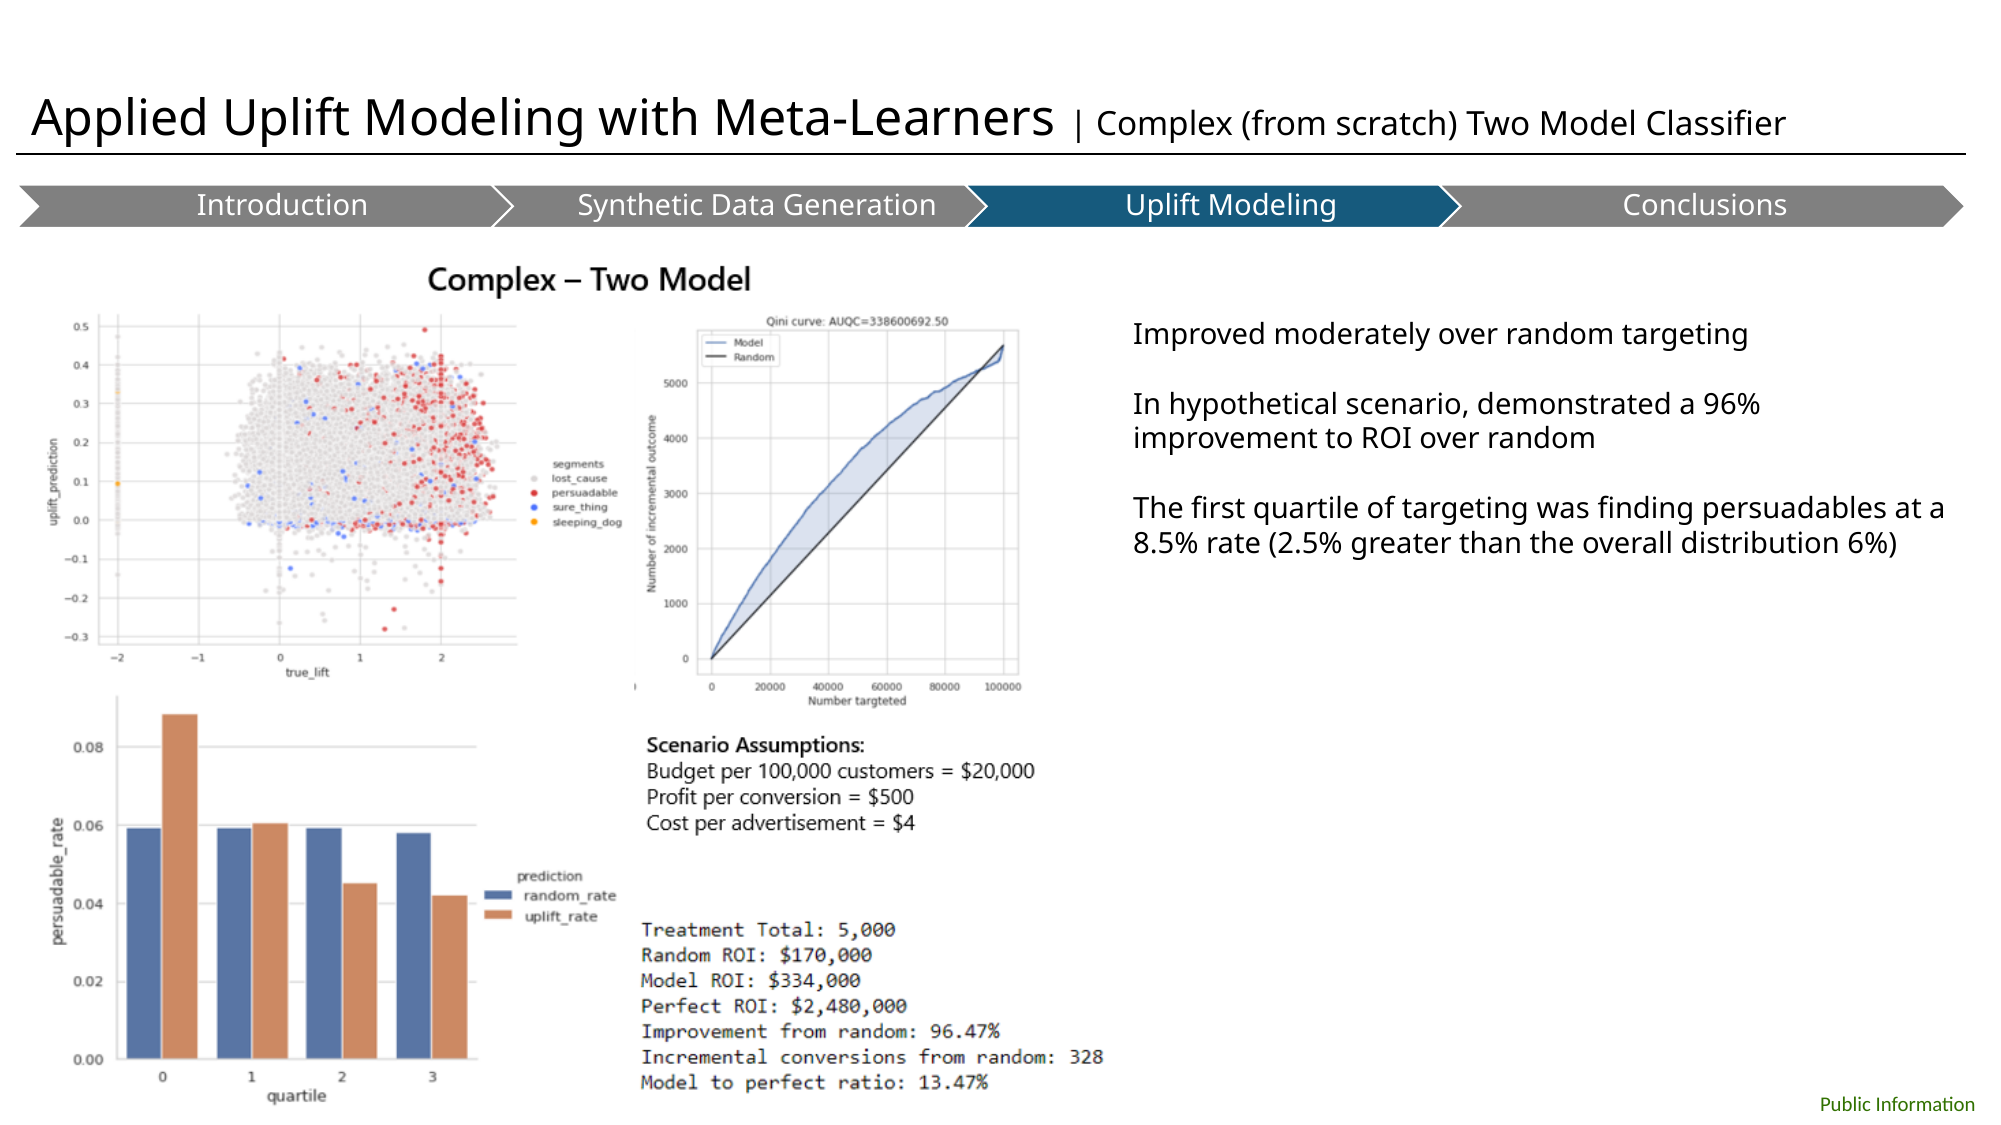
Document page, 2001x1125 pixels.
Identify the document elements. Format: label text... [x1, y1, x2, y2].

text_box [16, 184, 1967, 228]
text_box Applied Uplift Modeling with Meta-Learners | Complex (from scratch) Two Model Classifier [16, 78, 1967, 153]
text_box Improved moderately over random targeting In hypothetical scenario, demonstrated a 96% improvement to ROI over random The first quartile of targeting was finding persuadables at a 8.5% rate (2.5% greater than the overall distribution 6%) [1118, 307, 1967, 568]
picture [16, 258, 1118, 1113]
